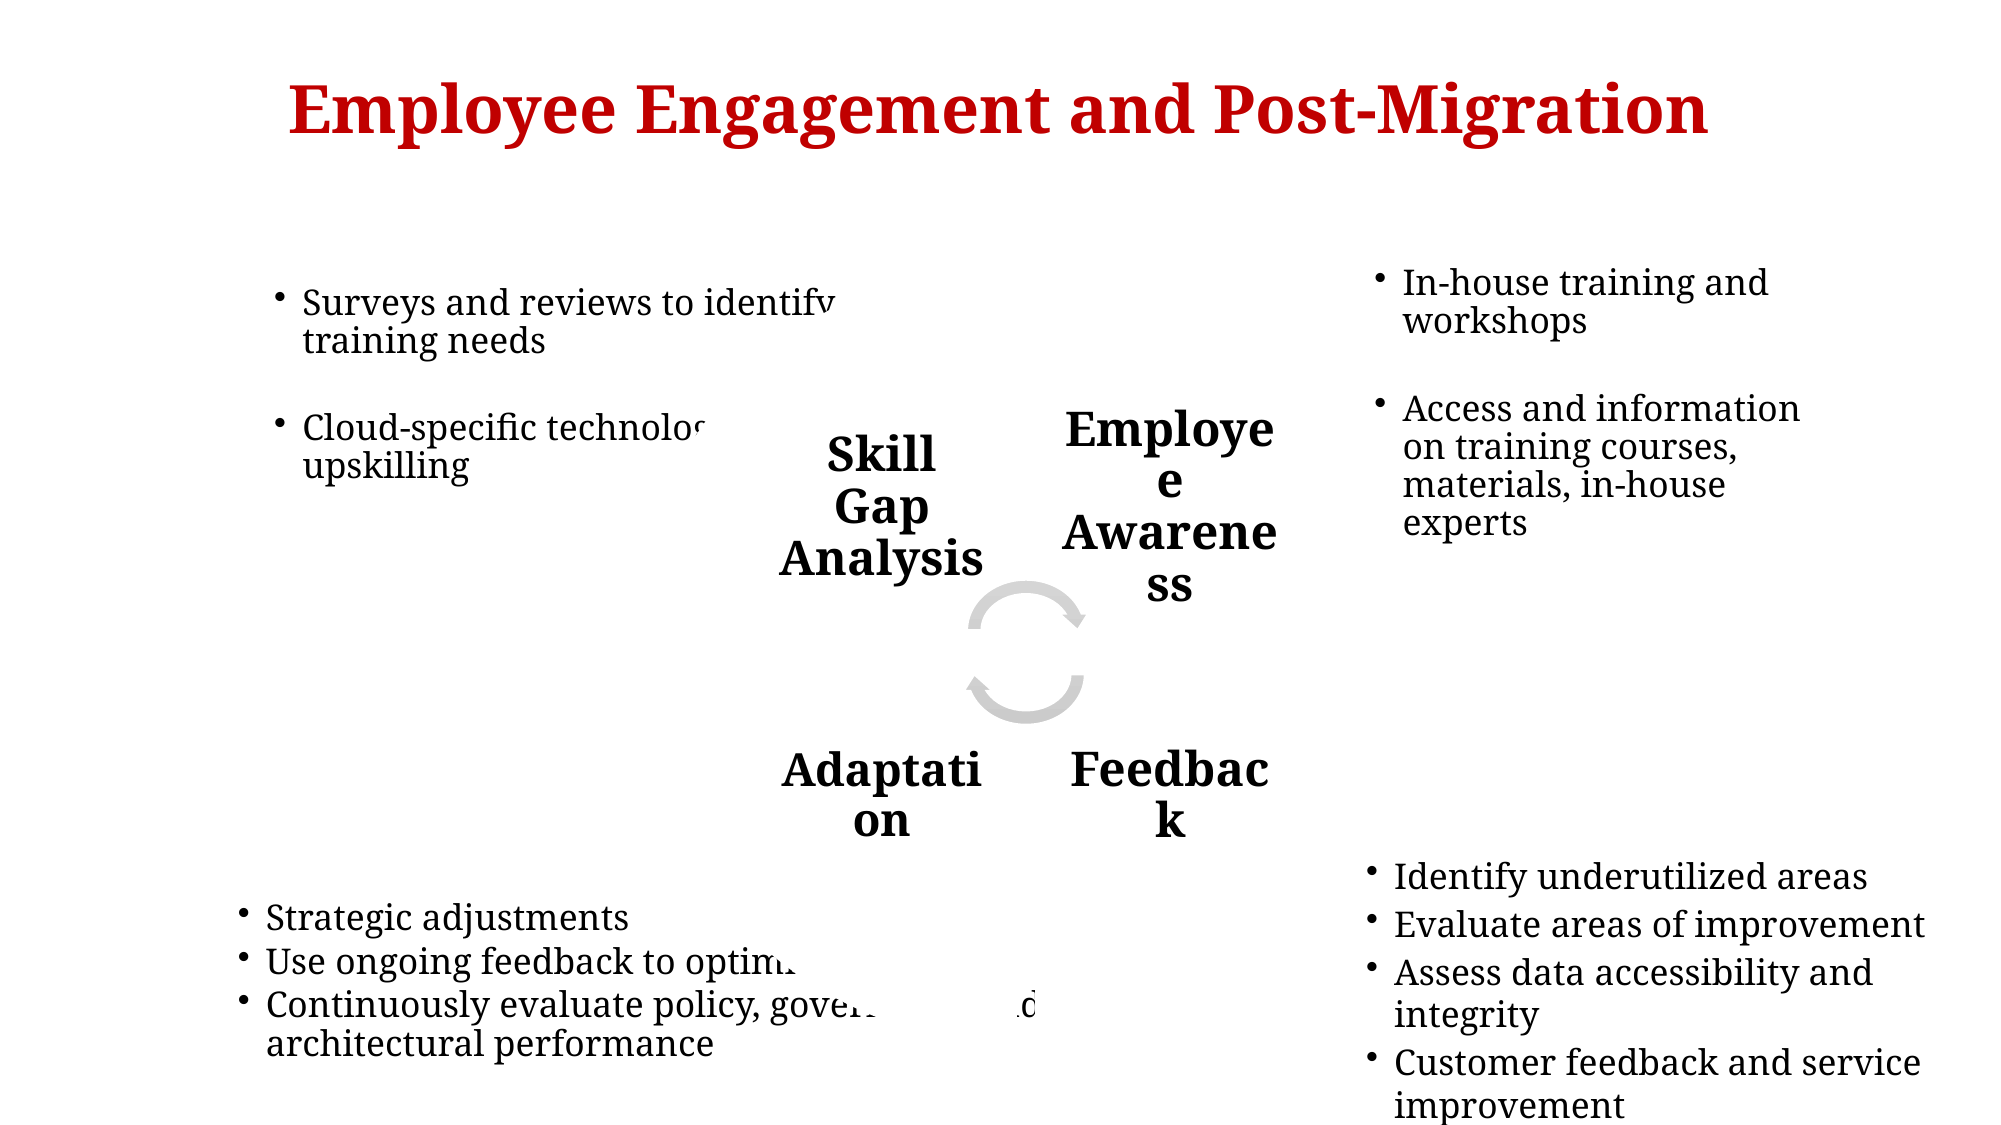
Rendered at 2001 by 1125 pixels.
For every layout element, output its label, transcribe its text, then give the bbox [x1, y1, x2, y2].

title Employee Engagement and Post-Migration [137, 3, 1863, 206]
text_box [74, 206, 1978, 1099]
